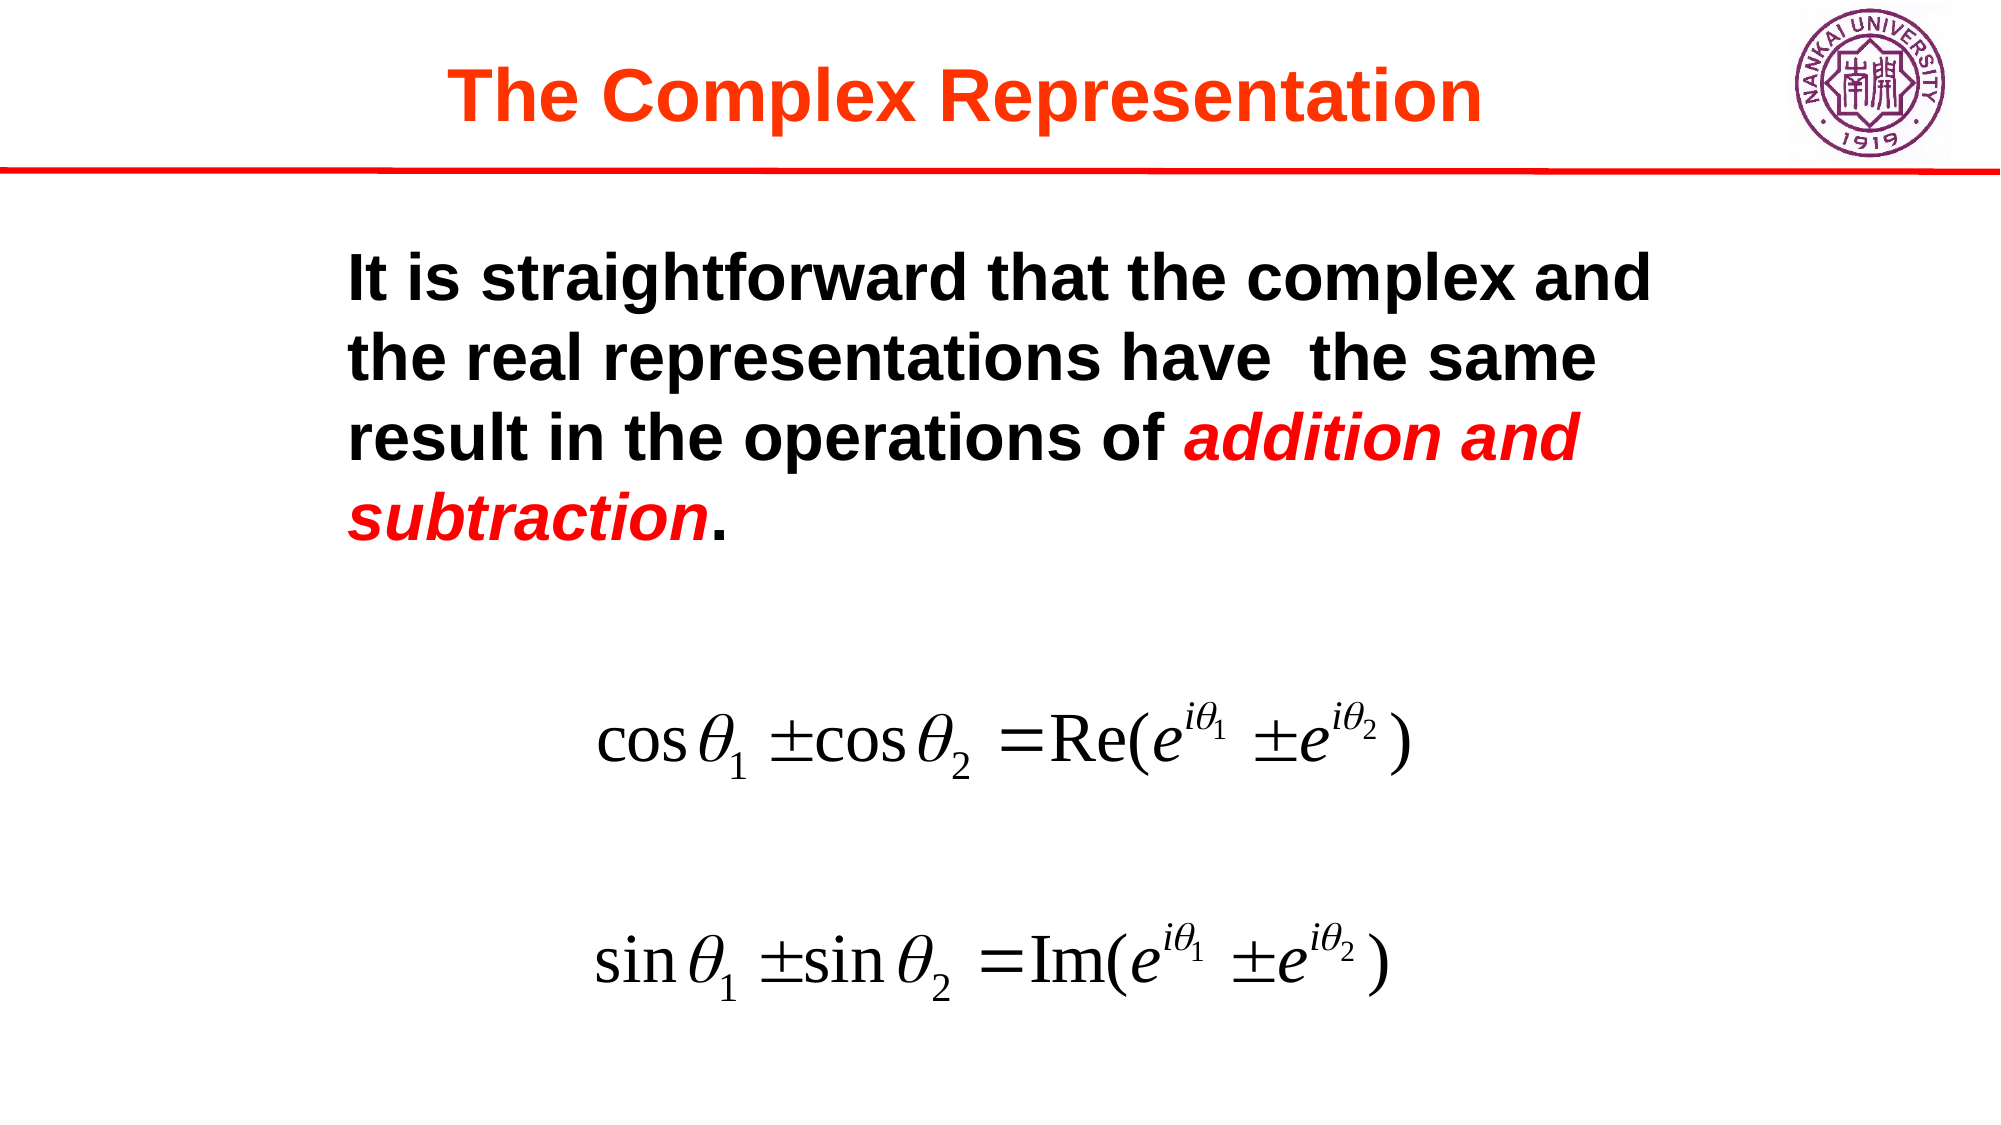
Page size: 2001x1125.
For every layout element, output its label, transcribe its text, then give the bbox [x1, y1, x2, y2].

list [586, 680, 1425, 1015]
text_box The Complex Representation [291, 4, 1642, 192]
text_box It is straightforward that the complex and the real representations have the same result in the operations of addition and subtraction. [332, 226, 1756, 561]
picture [1788, 2, 1951, 164]
